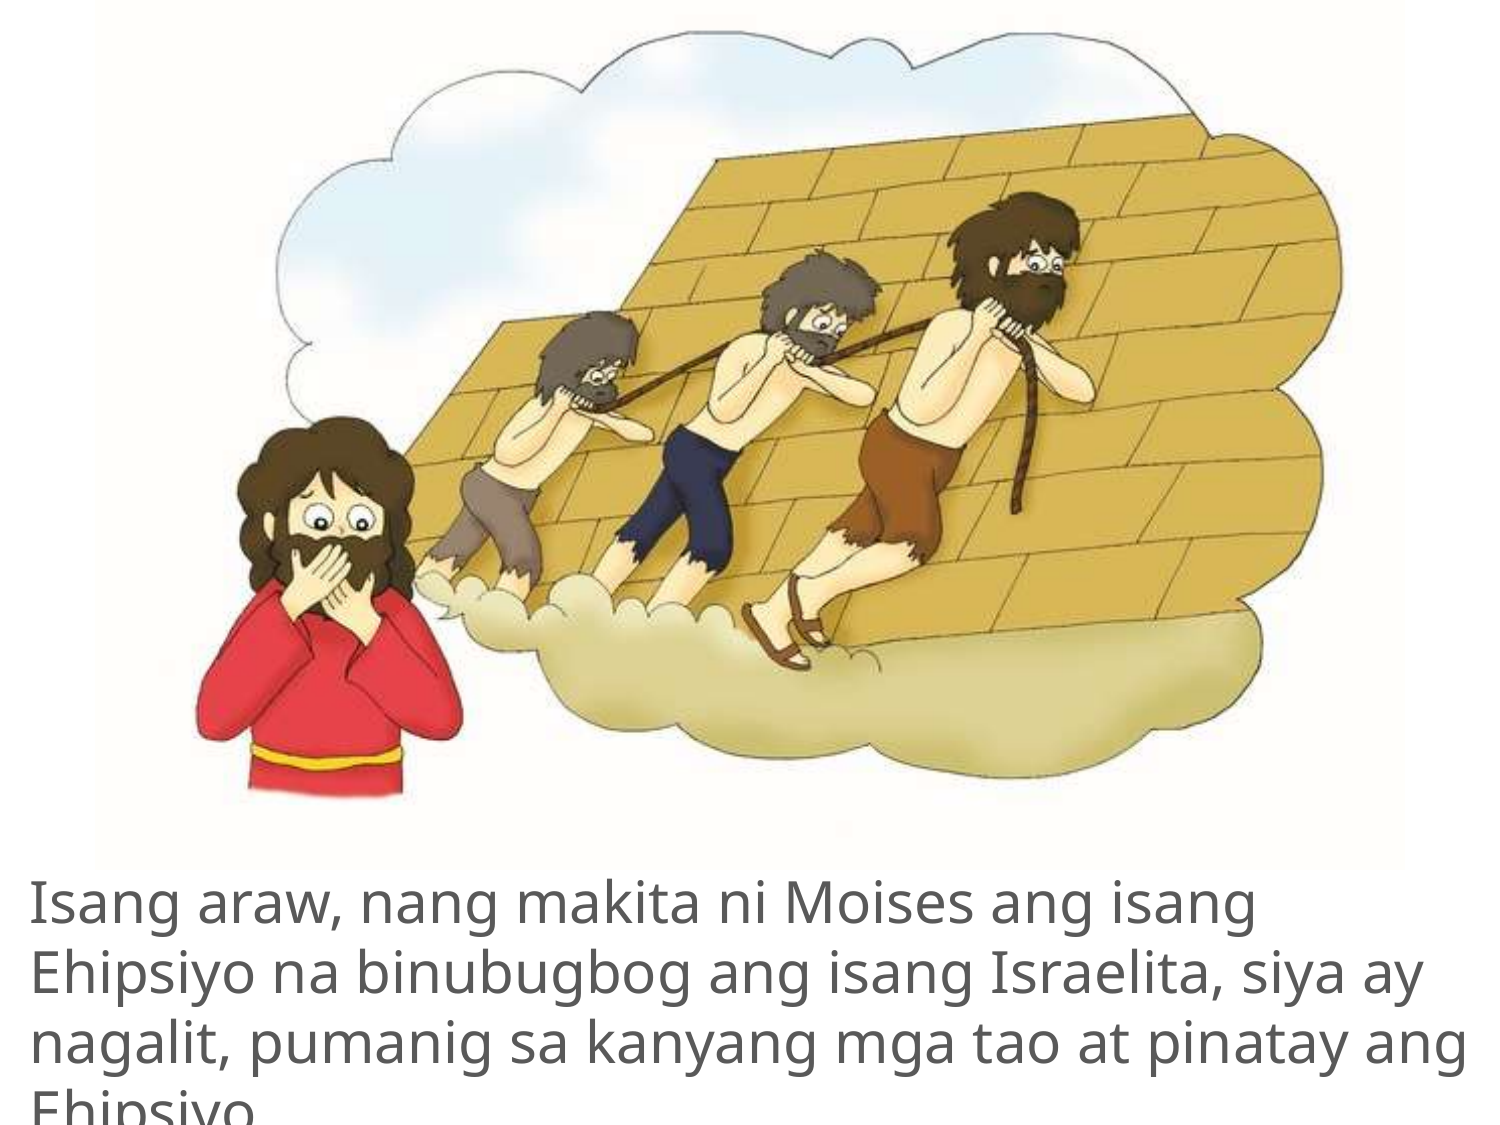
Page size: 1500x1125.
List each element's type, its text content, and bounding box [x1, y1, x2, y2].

text_box Isang araw, nang makita ni Moises ang isang Ehipsiyo na binubugbog ang isang Israelita, siya ay nagalit, pumanig sa kanyang mga tao at pinatay ang Ehipsiyo. [14, 857, 1486, 1125]
picture [94, 0, 1405, 870]
